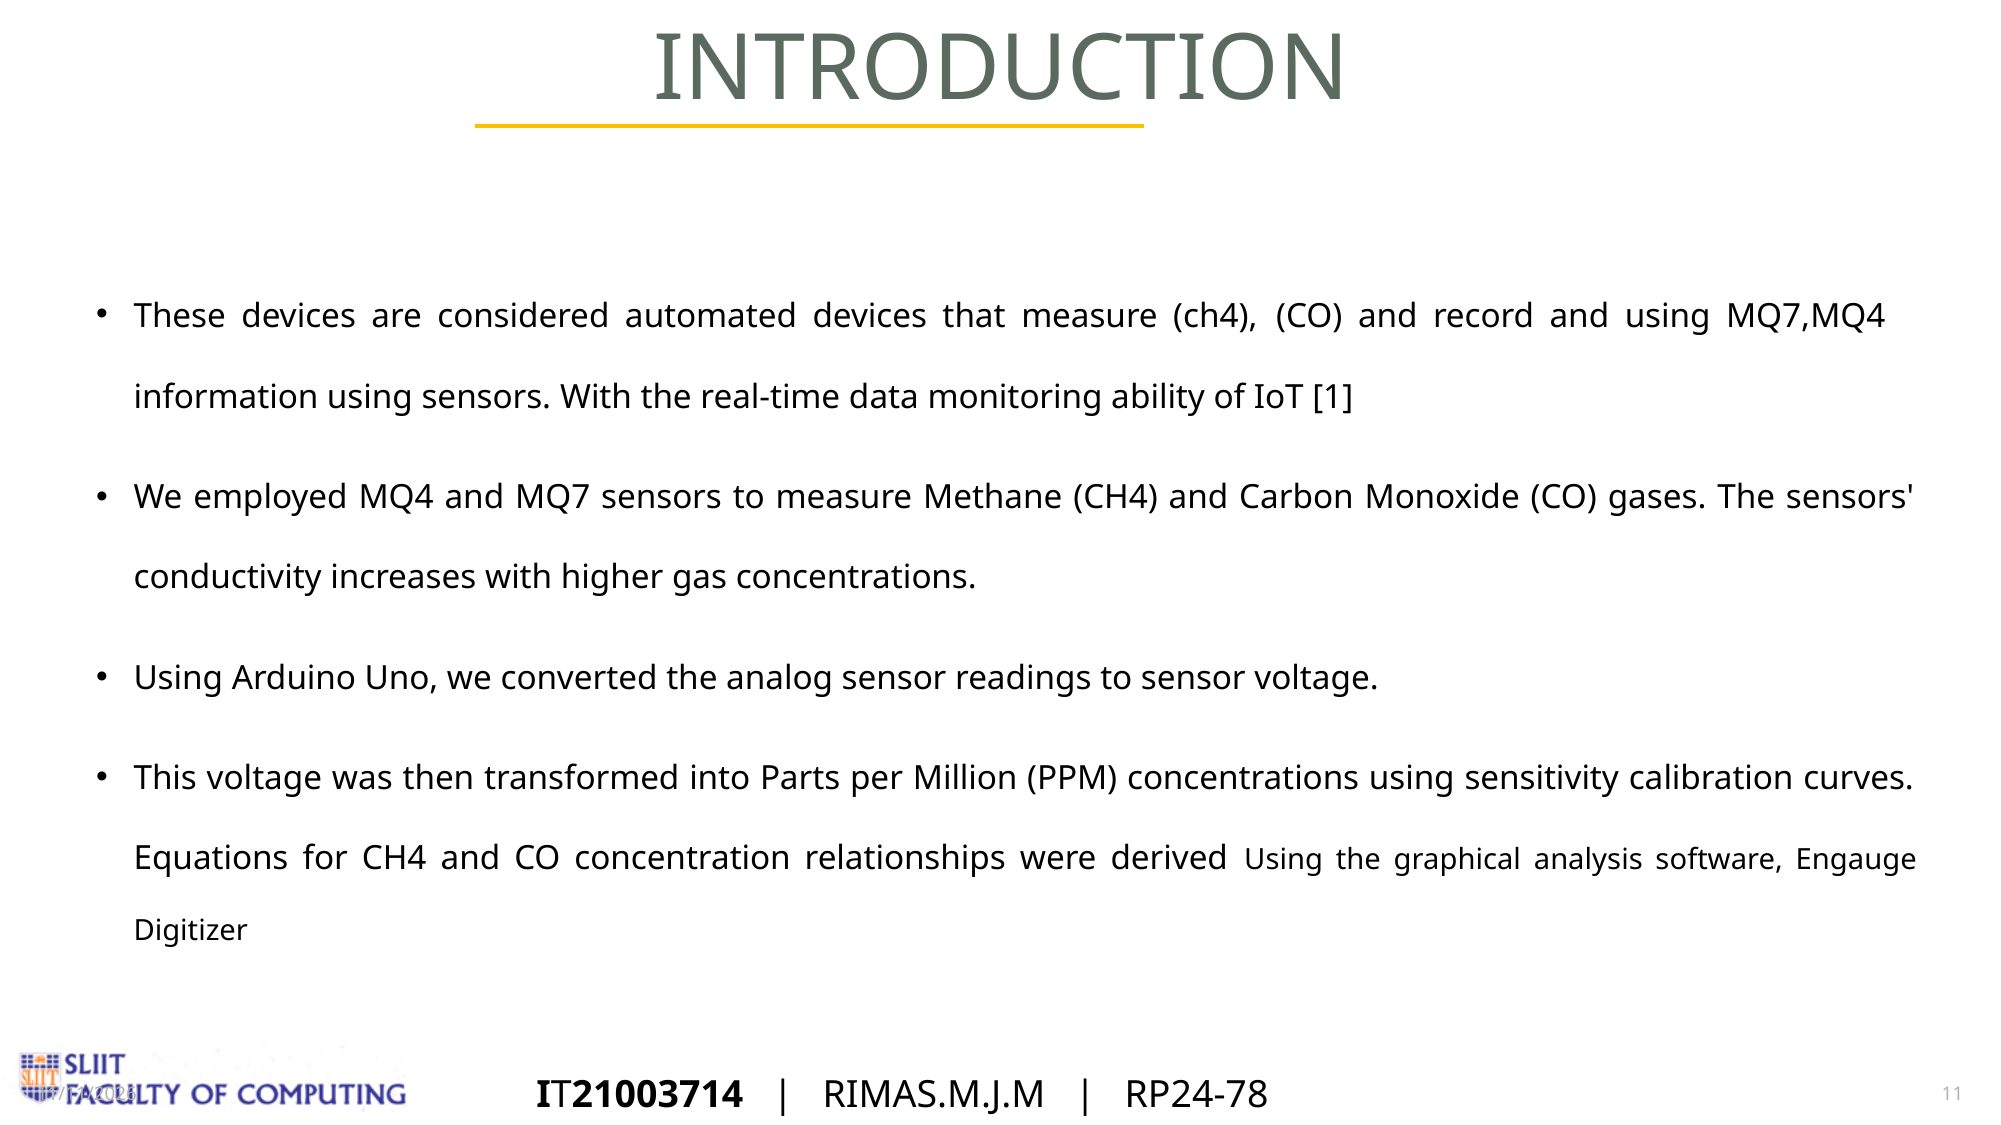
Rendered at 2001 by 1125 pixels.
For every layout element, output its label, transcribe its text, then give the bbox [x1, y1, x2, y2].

picture [0, 1024, 475, 1125]
list These devices are considered automated devices that measure (ch4), (CO) and record and using MQ7,MQ4 information using sensors. With the real-time data monitoring ability of IoT [1] We employed MQ4 and MQ7 sensors to measure Methane (CH4) and Carbon Monoxide (CO) gases. The sensors' conductivity increases with higher gas concentrations. Using Arduino Uno, we converted the analog sensor readings to sensor voltage. This voltage was then transformed into Parts per Million (PPM) concentrations using sensitivity calibration curves. Equations for CH4 and CO concentration relationships were derived Using the graphical analysis software, Engauge Digitizer [81, 177, 1933, 1039]
title INTRODUCTION [140, 20, 1863, 208]
text_box IT21003714 | RIMAS.M.J.M | RP24-78 [521, 1061, 1641, 1123]
slide_number 11 [1528, 1064, 1979, 1124]
